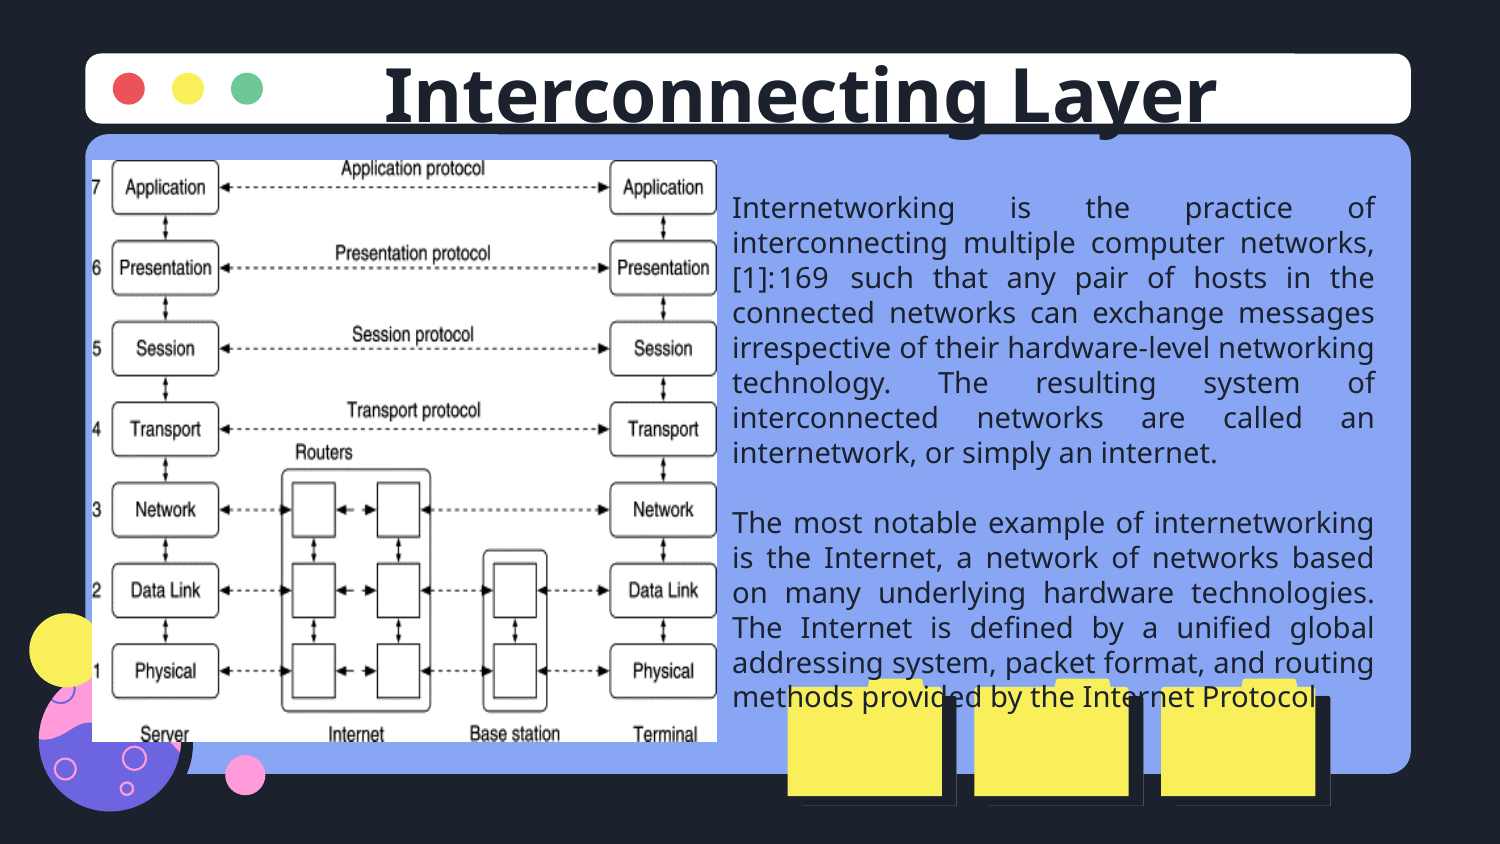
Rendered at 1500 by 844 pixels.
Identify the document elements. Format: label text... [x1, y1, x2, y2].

picture [92, 160, 718, 742]
subtitle Internetworking is the practice of interconnecting multiple computer networks,[1]: 169 such that any pair of hosts in the connected networks can exchange messages irrespective of their hardware-level networking technology. The resulting system of interconnected networks are called an internetwork, or simply an internet. The most notable example of internetworking is the Internet, a network of networks based on many underlying hardware technologies. The Internet is defined by a unified global addressing system, packet format, and routing methods provided by the Internet Protocol. [716, 174, 1391, 822]
text_box Interconnecting Layer [273, 32, 1330, 143]
